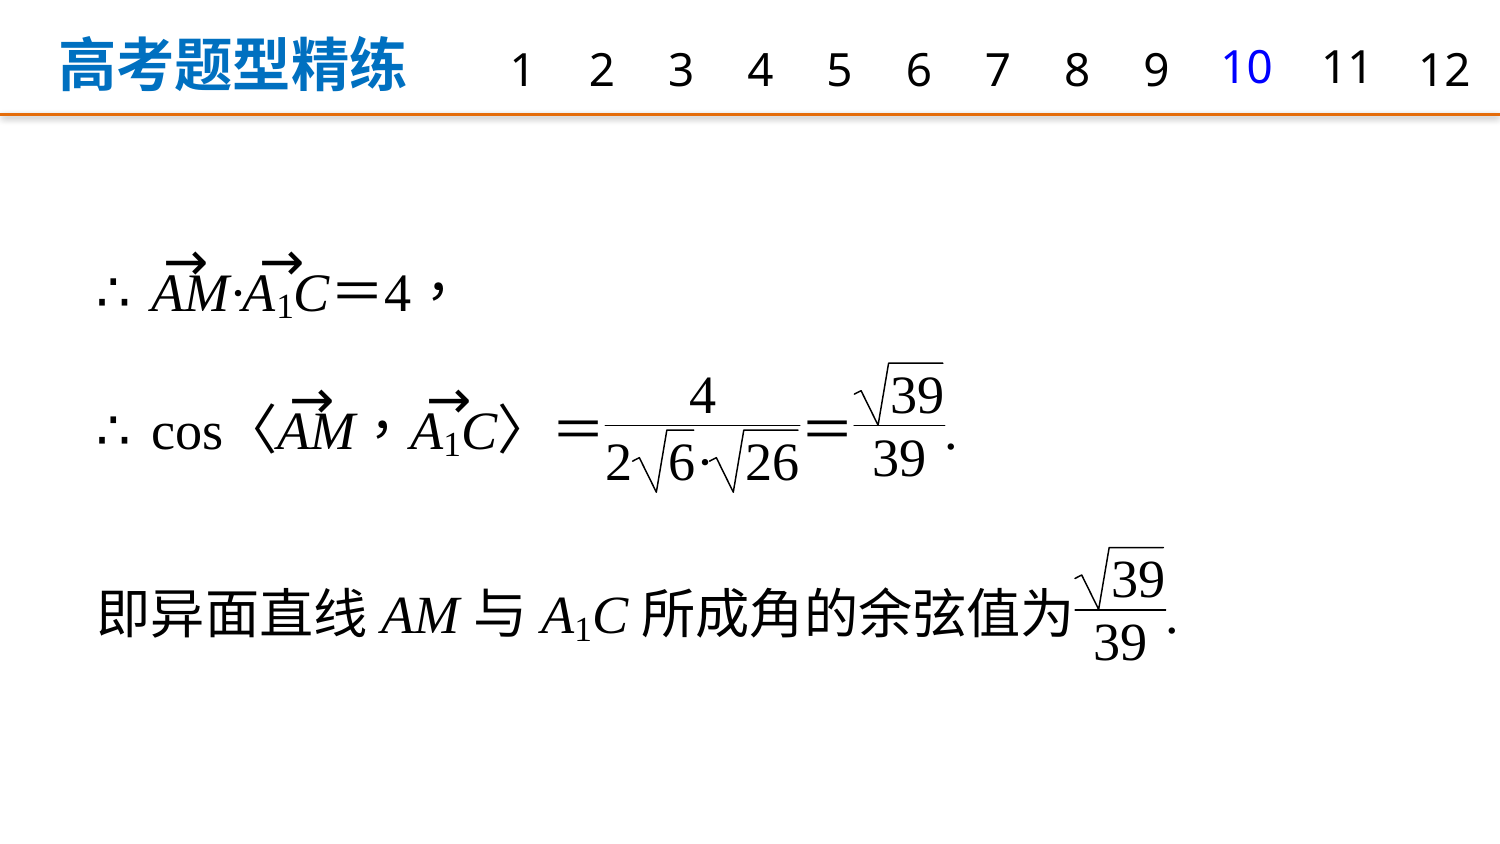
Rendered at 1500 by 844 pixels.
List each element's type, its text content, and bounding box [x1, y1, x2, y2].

text_box 8 [1042, 36, 1113, 106]
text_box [96, 359, 1318, 533]
text_box 9 [1121, 36, 1192, 106]
text_box 4 [725, 36, 796, 106]
text_box 2 [567, 36, 637, 106]
text_box 10 [1201, 36, 1293, 101]
text_box 11 [1301, 36, 1394, 101]
text_box 6 [884, 36, 954, 106]
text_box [96, 225, 1318, 359]
text_box 1 [488, 36, 558, 106]
text_box 高考题型精练 [43, 20, 423, 105]
text_box 12 [1402, 36, 1486, 106]
text_box 3 [646, 36, 716, 106]
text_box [96, 544, 1318, 718]
text_box 7 [963, 36, 1033, 106]
text_box 5 [804, 36, 875, 106]
